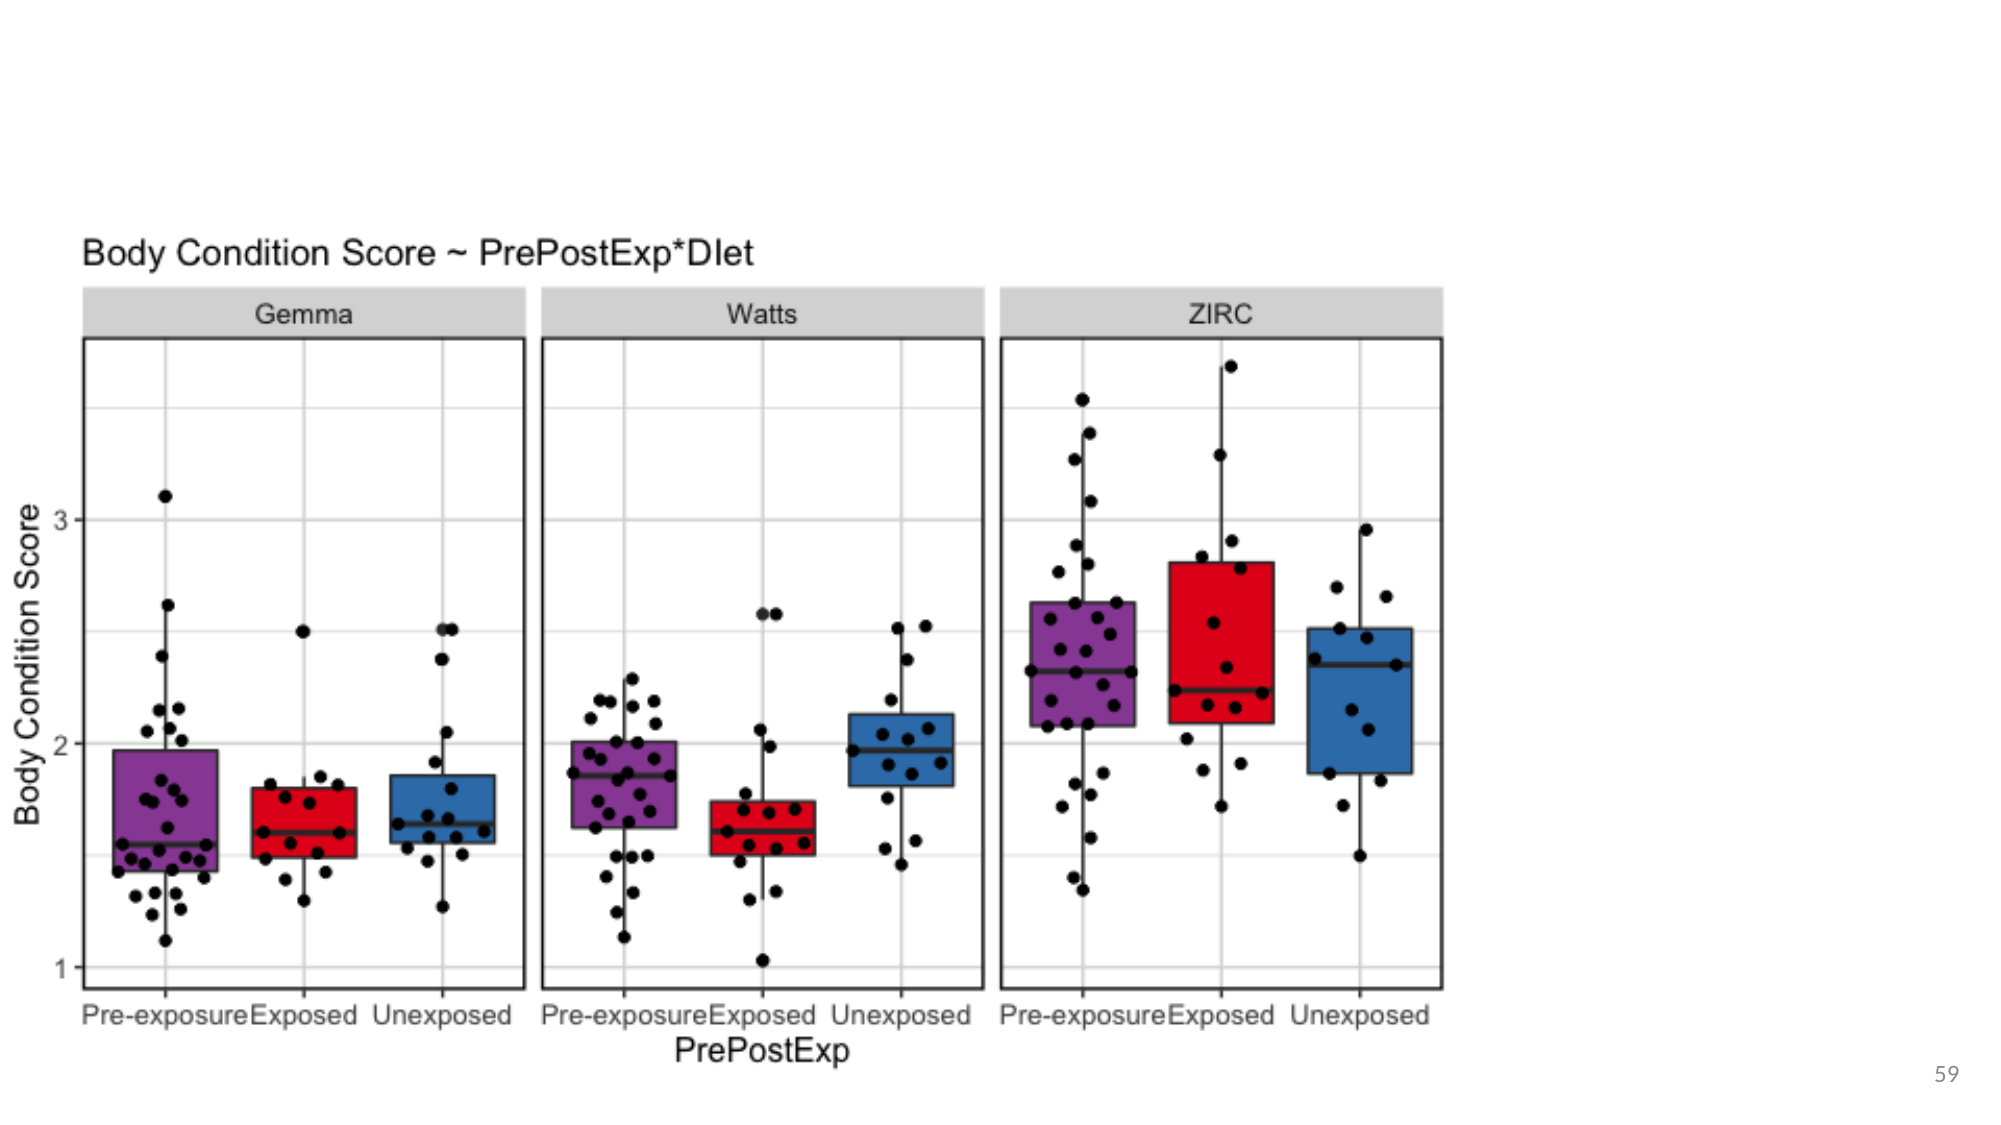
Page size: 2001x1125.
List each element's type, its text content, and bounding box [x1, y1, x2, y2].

picture [0, 224, 1459, 1125]
slide_number 59 [1524, 1042, 1975, 1103]
